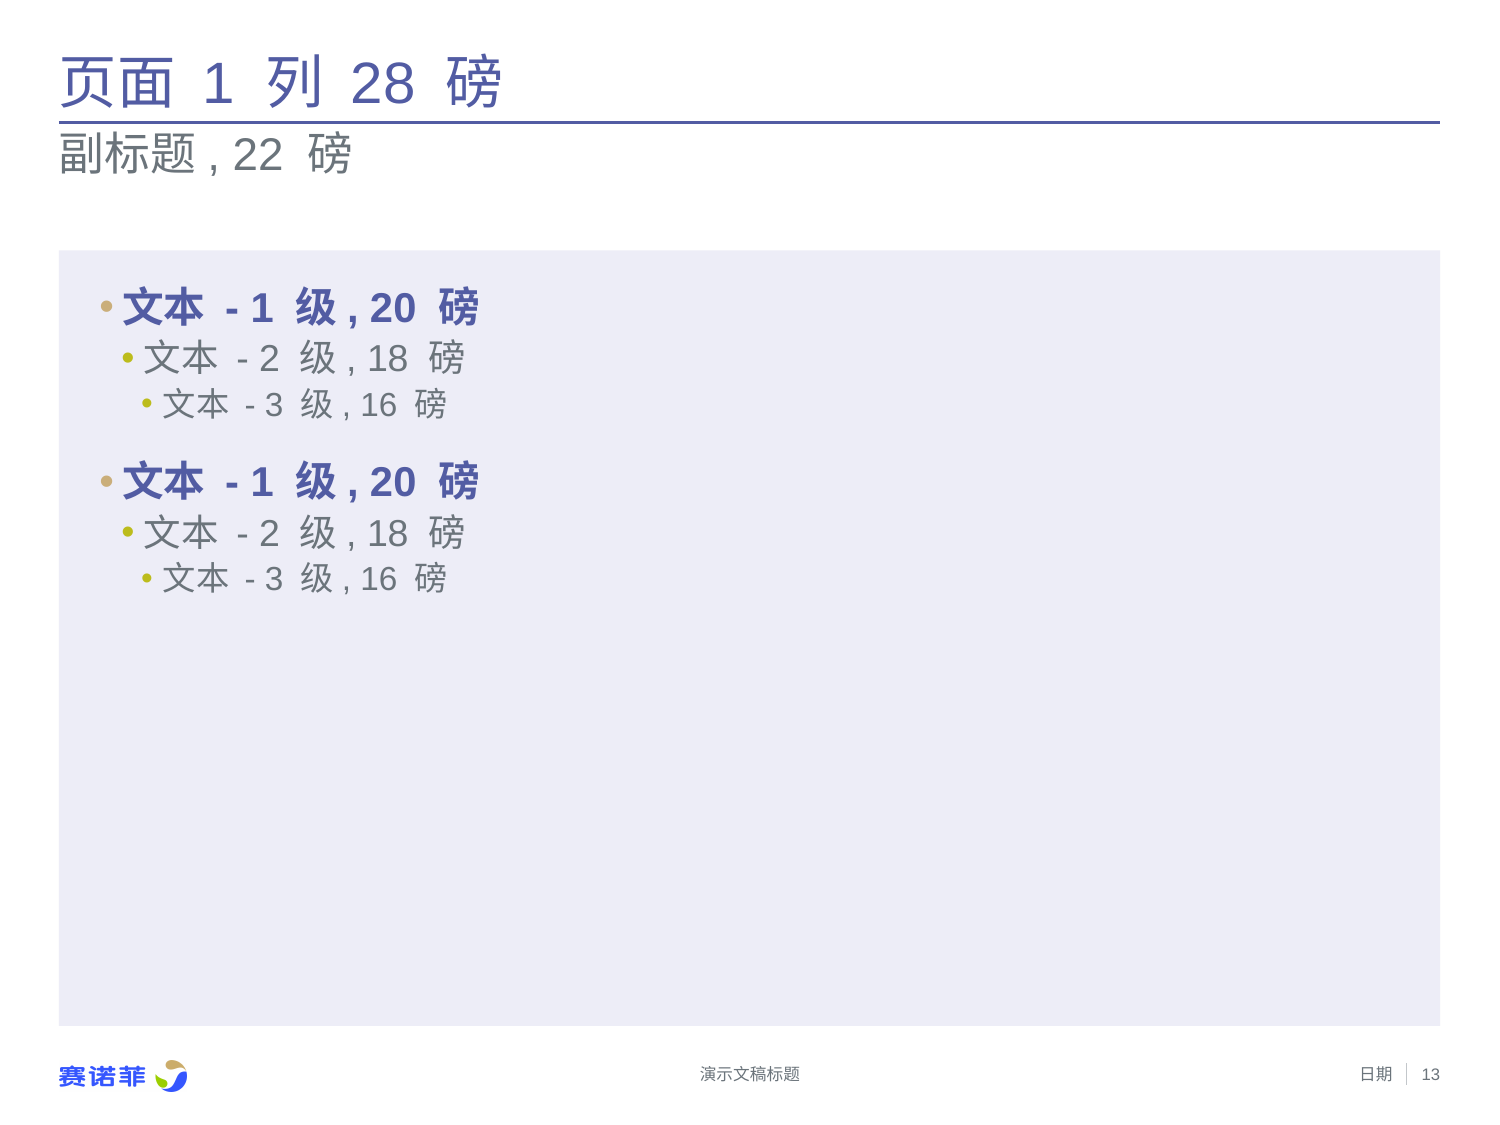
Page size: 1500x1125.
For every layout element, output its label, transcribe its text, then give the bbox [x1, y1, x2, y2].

picture [59, 1060, 187, 1092]
slide_number 日期 [1295, 1064, 1389, 1085]
list 副标题, 22 磅 [59, 131, 1431, 208]
title 页面 1 列 28 磅 [59, 53, 1441, 117]
list 文本 - 1 级, 20 磅 文本 - 2 级, 18 磅 文本 - 3 级, 16 磅 文本 - 1 级, 20 磅 文本 - 2 级, 18 磅 文本 - 3 级, 16 磅 [99, 286, 1407, 993]
footer 演示文稿标题 [205, 1064, 1295, 1085]
slide_number 13 [1389, 1064, 1441, 1085]
